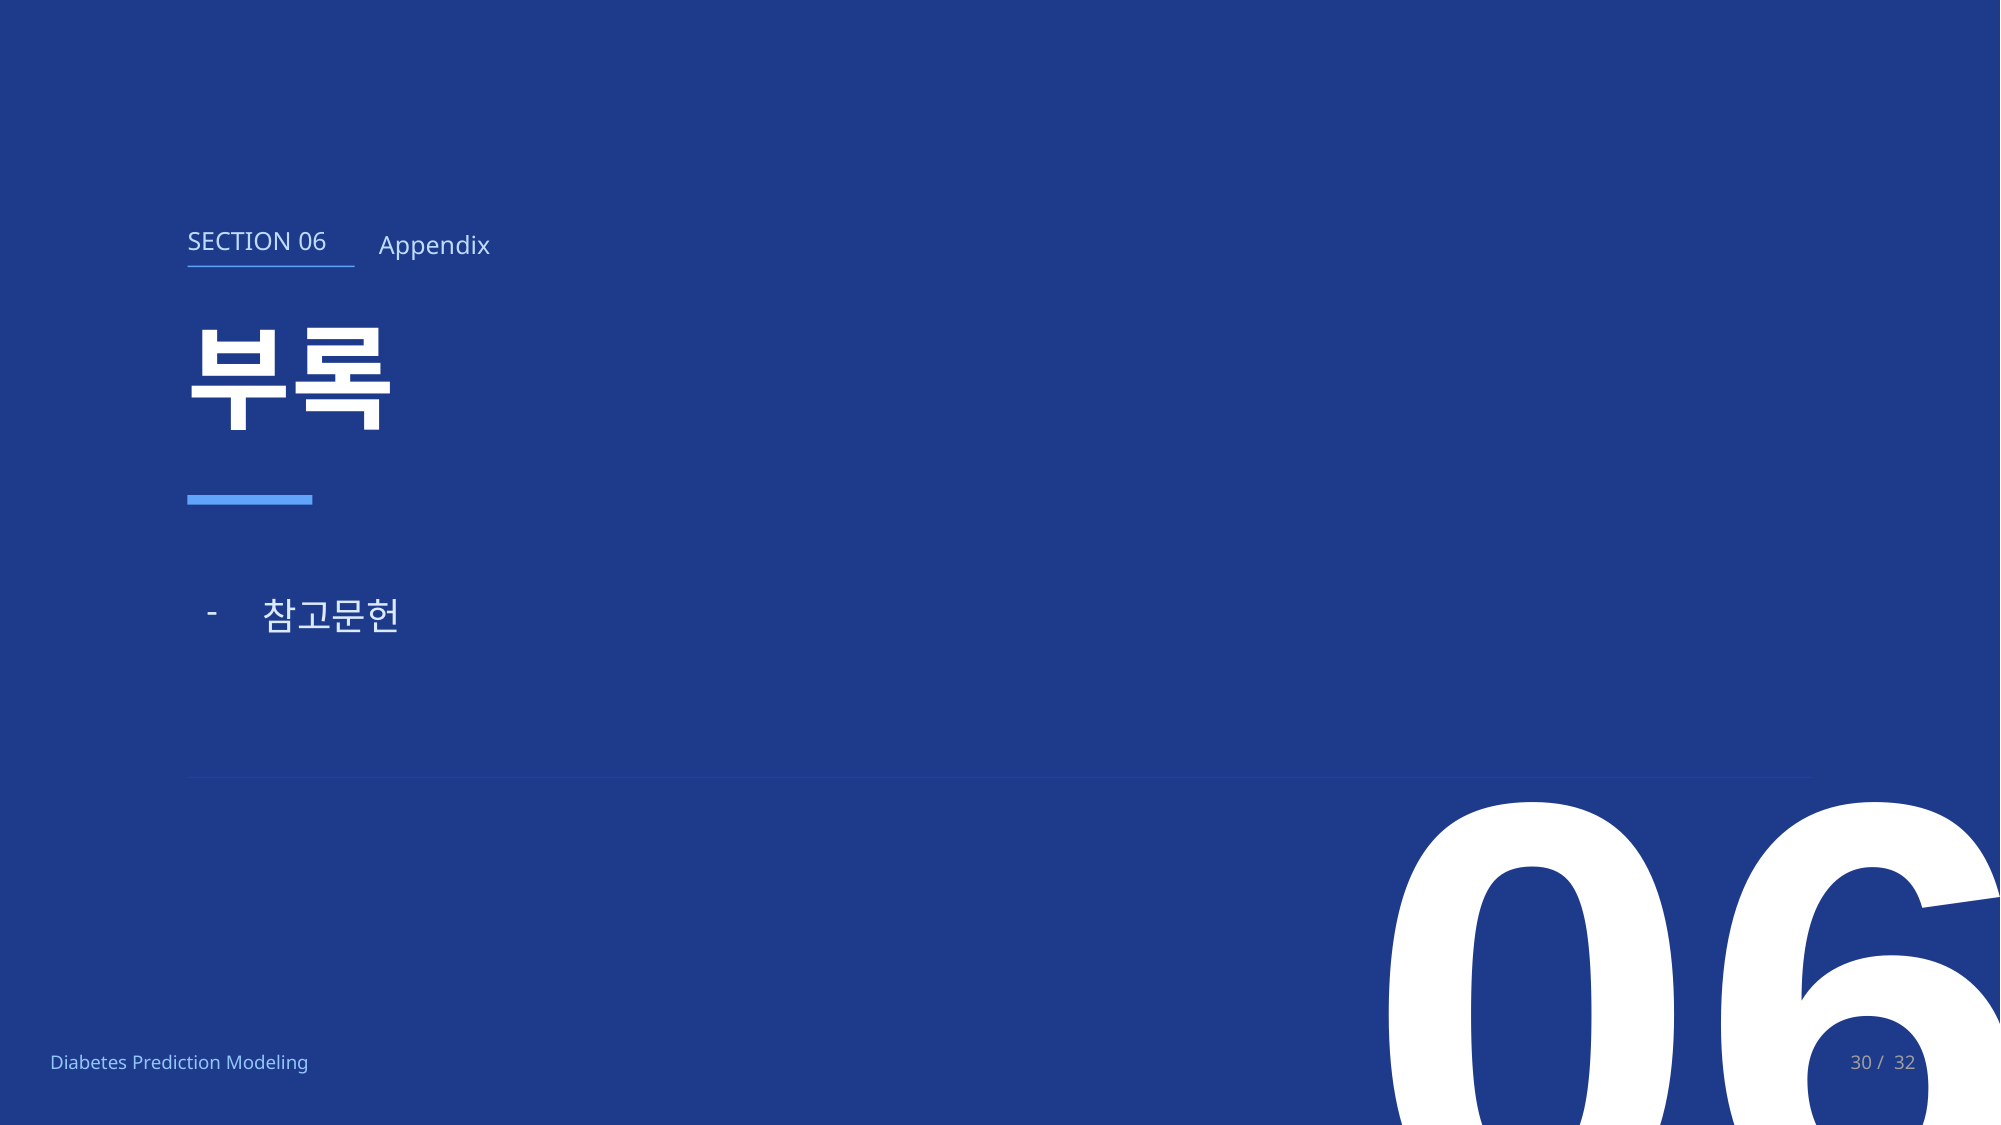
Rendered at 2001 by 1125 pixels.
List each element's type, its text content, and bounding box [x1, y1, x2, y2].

text_box Diabetes Prediction Modeling [49, 1048, 324, 1076]
text_box 부록 [187, 293, 1172, 457]
text_box [0, 0, 2000, 1125]
text_box SECTION 06 [187, 221, 374, 260]
text_box 06 [1365, 550, 2000, 1125]
text_box [187, 495, 313, 505]
text_box Appendix [379, 225, 823, 264]
text_box 참고문헌 [187, 557, 855, 673]
text_box 30 / 32 [1850, 1048, 1966, 1076]
